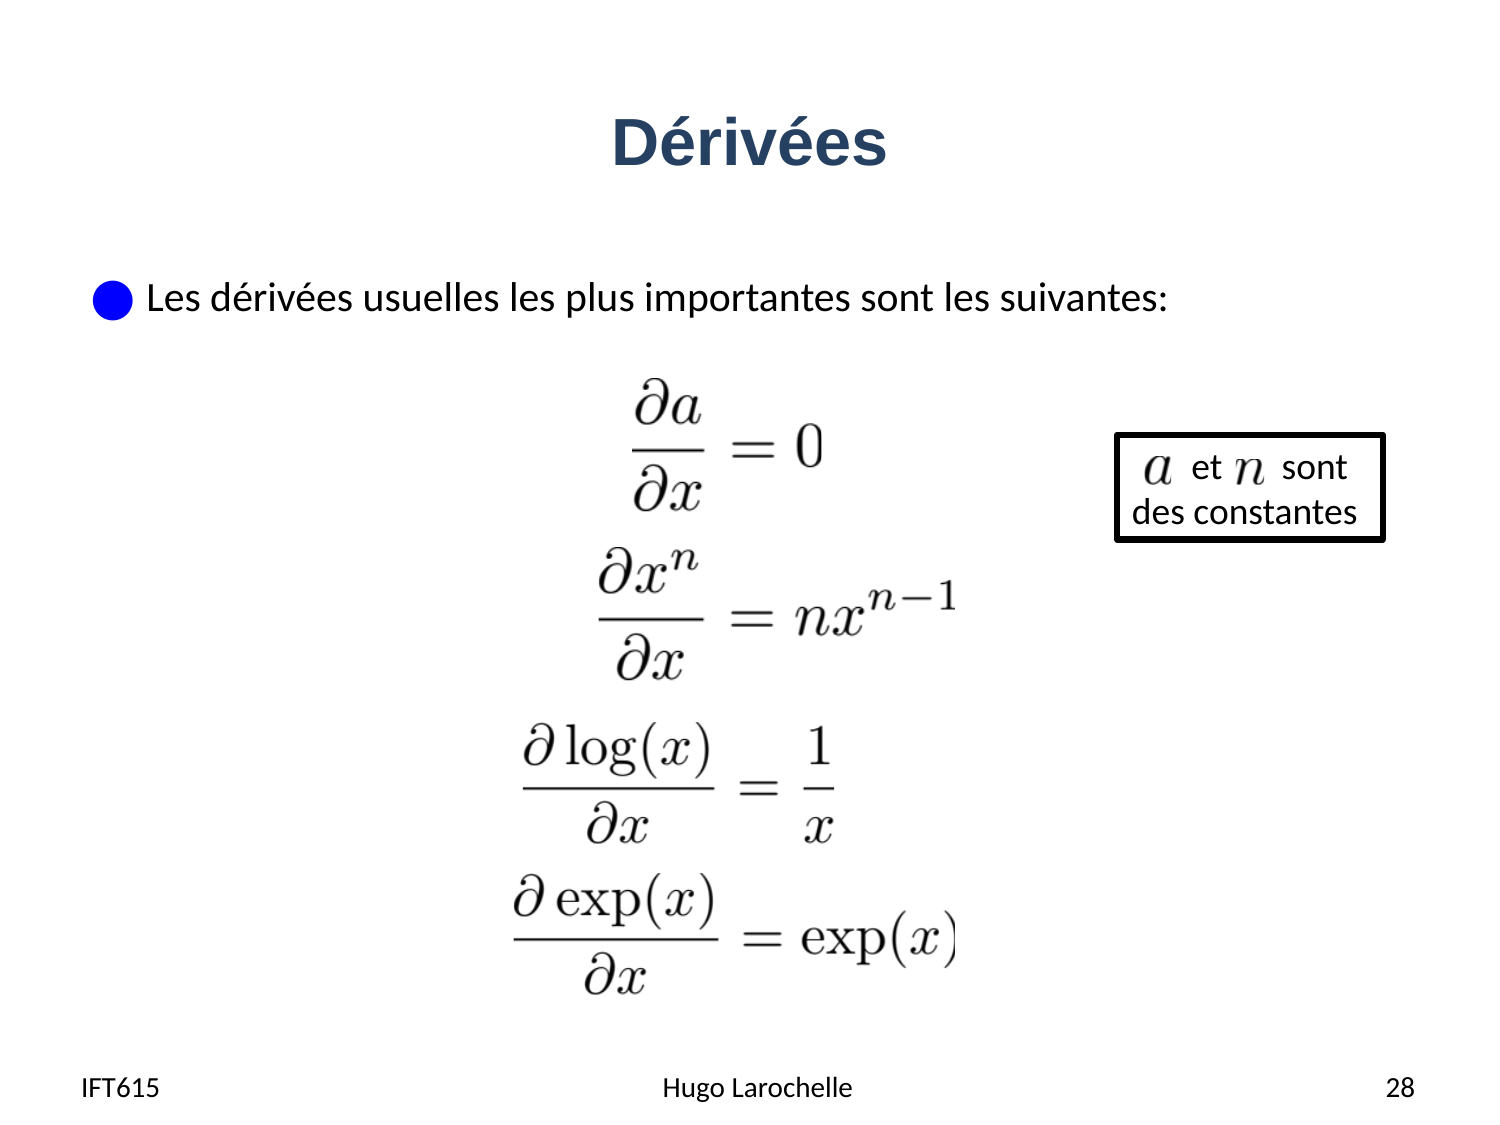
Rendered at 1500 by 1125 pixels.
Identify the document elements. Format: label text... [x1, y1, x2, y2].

list Les dérivées usuelles les plus importantes sont les suivantes: [75, 262, 1425, 1005]
picture [513, 872, 956, 995]
picture [1144, 456, 1172, 486]
title Dérivées [75, 45, 1425, 233]
picture [522, 720, 835, 844]
picture [631, 378, 822, 512]
slide_number IFT615 [66, 1056, 356, 1117]
picture [598, 547, 956, 681]
text_box et sont des constantes [1117, 434, 1383, 540]
footer Hugo Larochelle [520, 1056, 996, 1117]
slide_number 28 [1080, 1056, 1431, 1117]
picture [1235, 459, 1265, 486]
